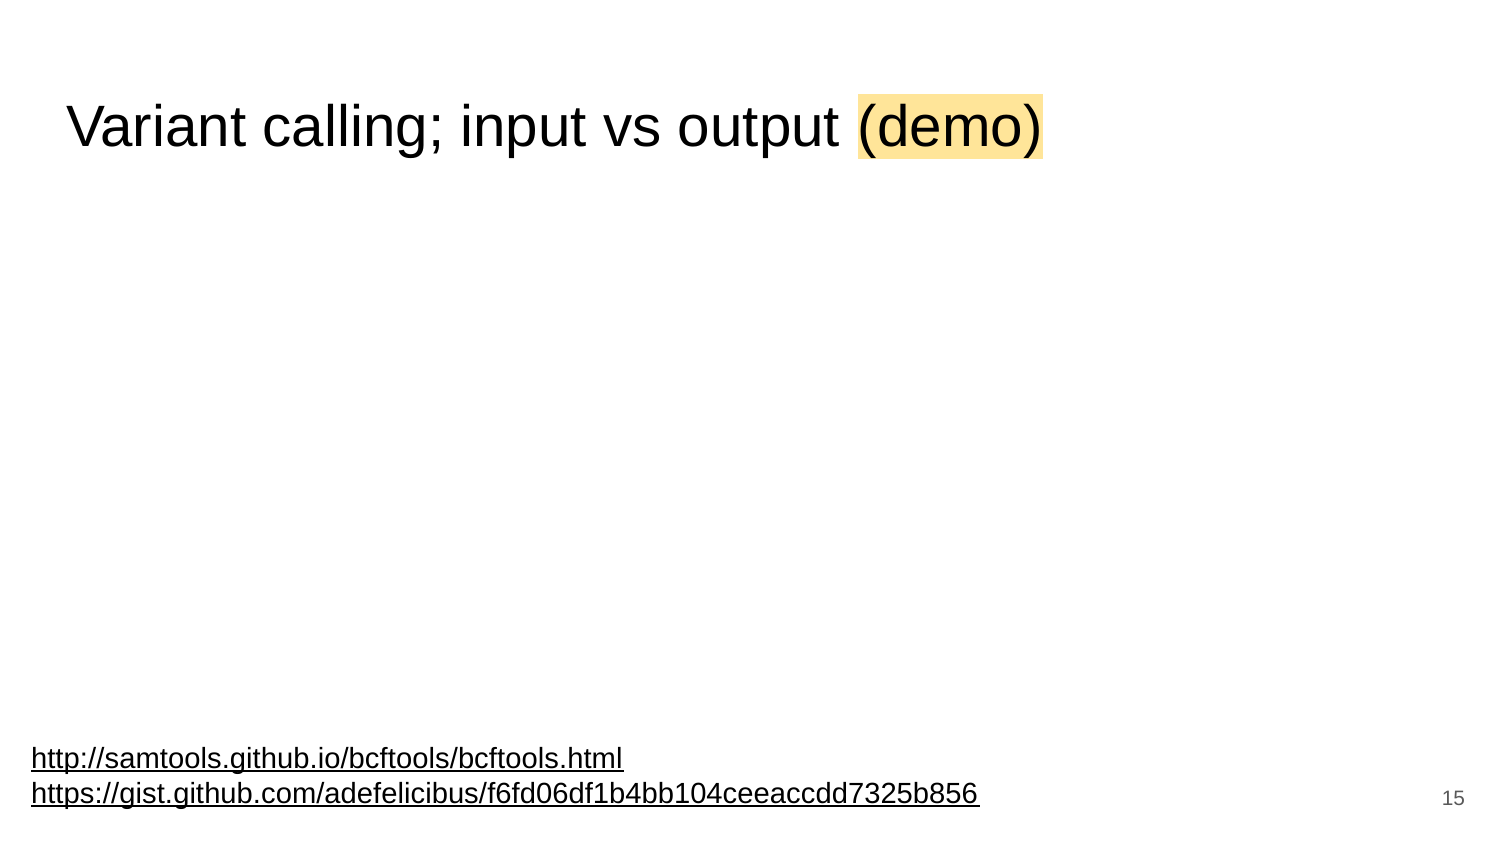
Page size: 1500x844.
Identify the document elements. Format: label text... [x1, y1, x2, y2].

title Variant calling; input vs output (demo) [51, 72, 1449, 167]
slide_number ‹#› [1389, 764, 1480, 830]
text_box http://samtools.github.io/bcftools/bcftools.html https://gist.github.com/adefelicibus/f6fd06df1b4bb104ceeaccdd7325b856 [16, 724, 1076, 844]
